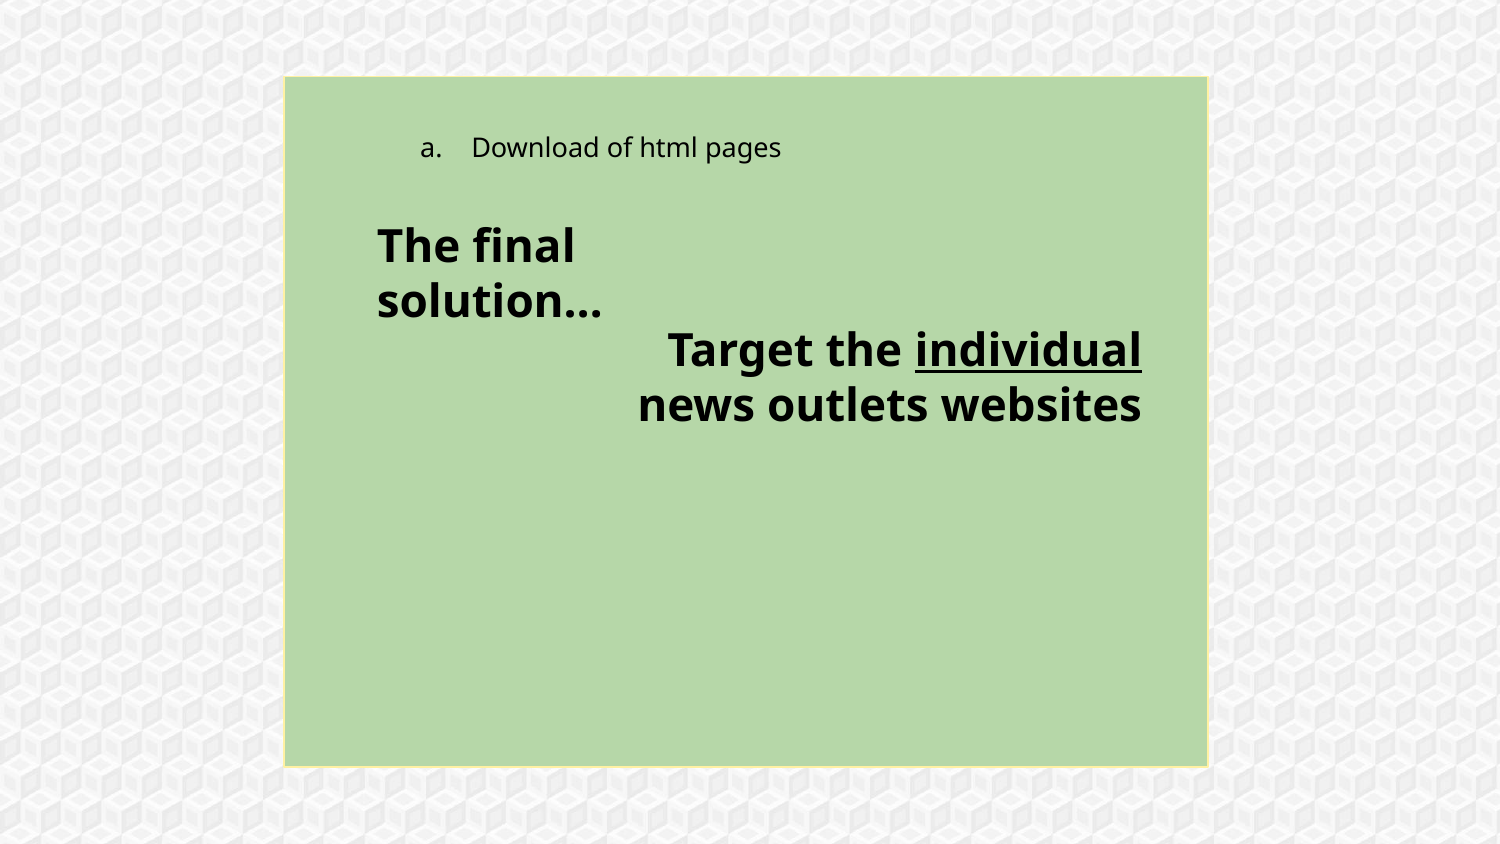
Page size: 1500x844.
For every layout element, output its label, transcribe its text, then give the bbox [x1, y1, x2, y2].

picture [0, 0, 1500, 844]
text_box [283, 76, 1208, 768]
text_box Target the individual news outlets websites [581, 305, 1158, 448]
subtitle The final solution… [361, 202, 803, 281]
title Download of html pages [381, 115, 1158, 185]
